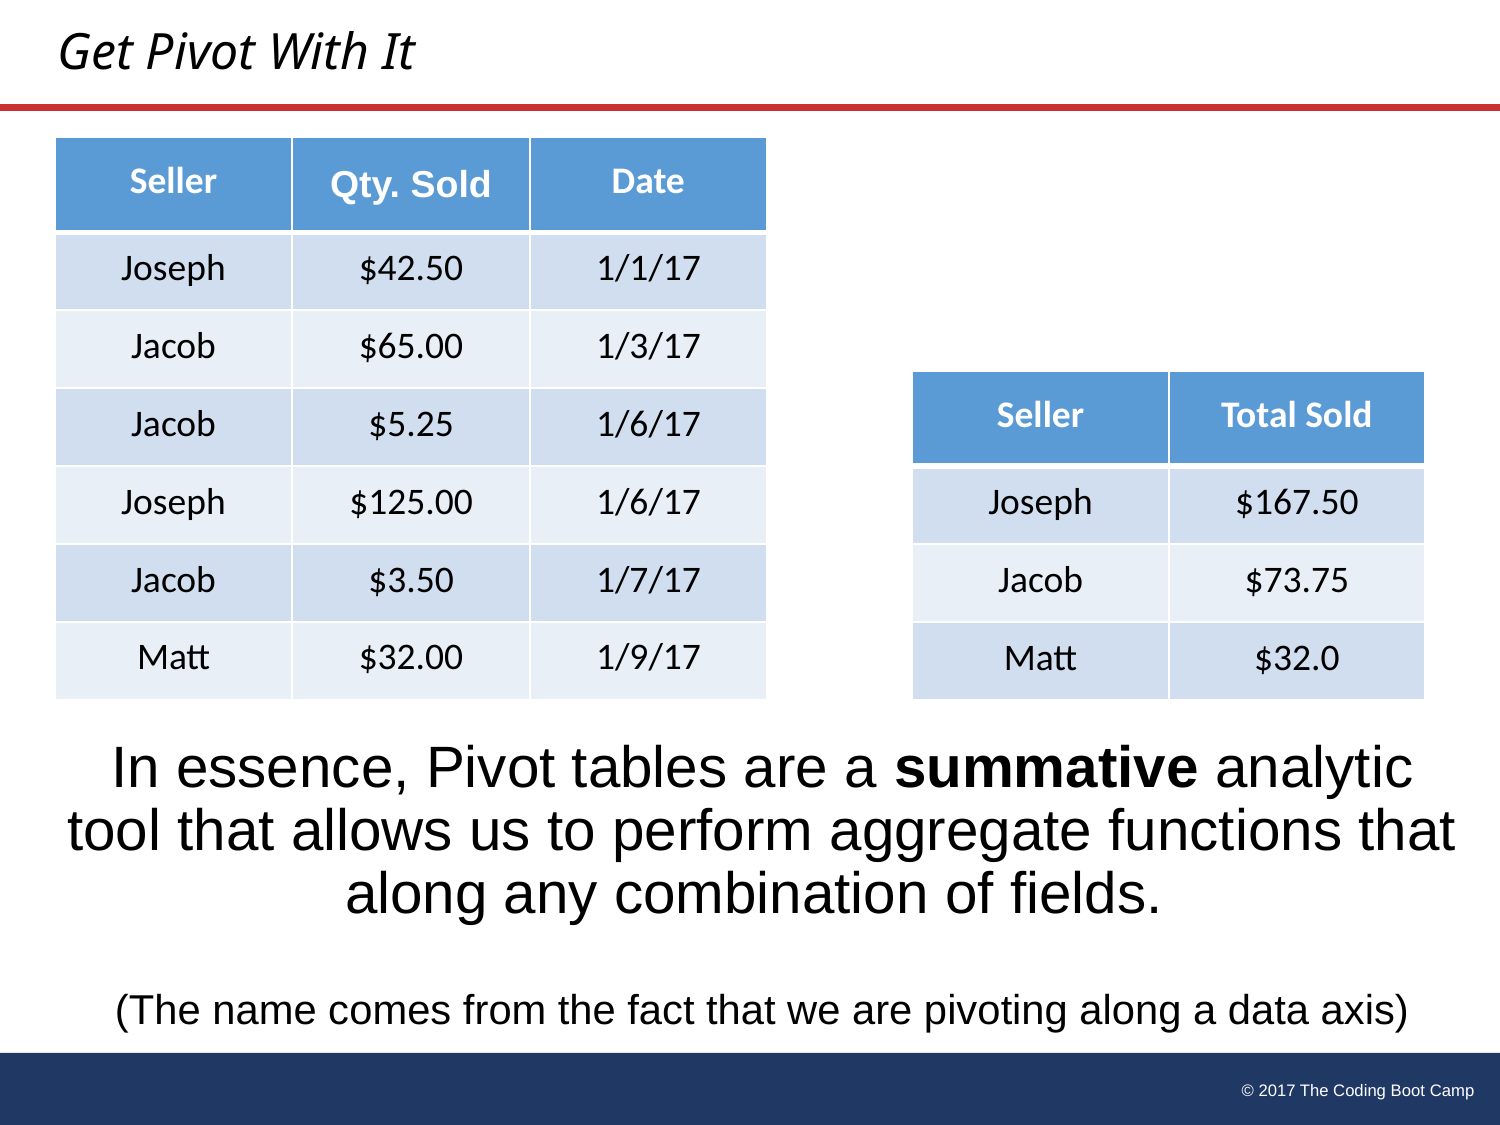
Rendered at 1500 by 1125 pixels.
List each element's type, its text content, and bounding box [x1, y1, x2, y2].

table_cell 1/9/17 [531, 623, 766, 699]
table_cell $5.25 [293, 389, 529, 465]
table_cell 1/1/17 [531, 235, 766, 309]
table_cell Matt [56, 623, 291, 699]
table_cell Joseph [56, 467, 291, 543]
table_header Seller [913, 372, 1168, 463]
table_header Seller [56, 138, 291, 230]
table_cell Jacob [56, 545, 291, 621]
text_box In essence, Pivot tables are a summative analytic tool that allows us to perform aggregate functions that along any combination of fields. (The name comes from the fact that we are pivoting along a data axis) [49, 729, 1475, 1042]
table_header Date [531, 138, 766, 230]
table_cell $42.50 [293, 235, 529, 309]
table_cell Matt [913, 623, 1168, 699]
table_cell $32.0 [1170, 623, 1424, 699]
table_cell $65.00 [293, 311, 529, 387]
table_cell $125.00 [293, 467, 529, 543]
table_cell Jacob [56, 389, 291, 465]
table_cell 1/3/17 [531, 311, 766, 387]
table_cell 1/7/17 [531, 545, 766, 621]
table_cell Joseph [913, 469, 1168, 543]
table_cell $32.00 [293, 623, 529, 699]
table_cell 1/6/17 [531, 389, 766, 465]
table_cell Jacob [56, 311, 291, 387]
table_cell $73.75 [1170, 545, 1424, 621]
table_cell $3.50 [293, 545, 529, 621]
table_cell $167.50 [1170, 469, 1424, 543]
table_cell Jacob [913, 545, 1168, 621]
table_cell Joseph [56, 235, 291, 309]
title Get Pivot With It [49, 0, 948, 108]
table_cell 1/6/17 [531, 467, 766, 543]
table_header Qty. Sold [293, 138, 529, 230]
table_header Total Sold [1170, 372, 1424, 463]
